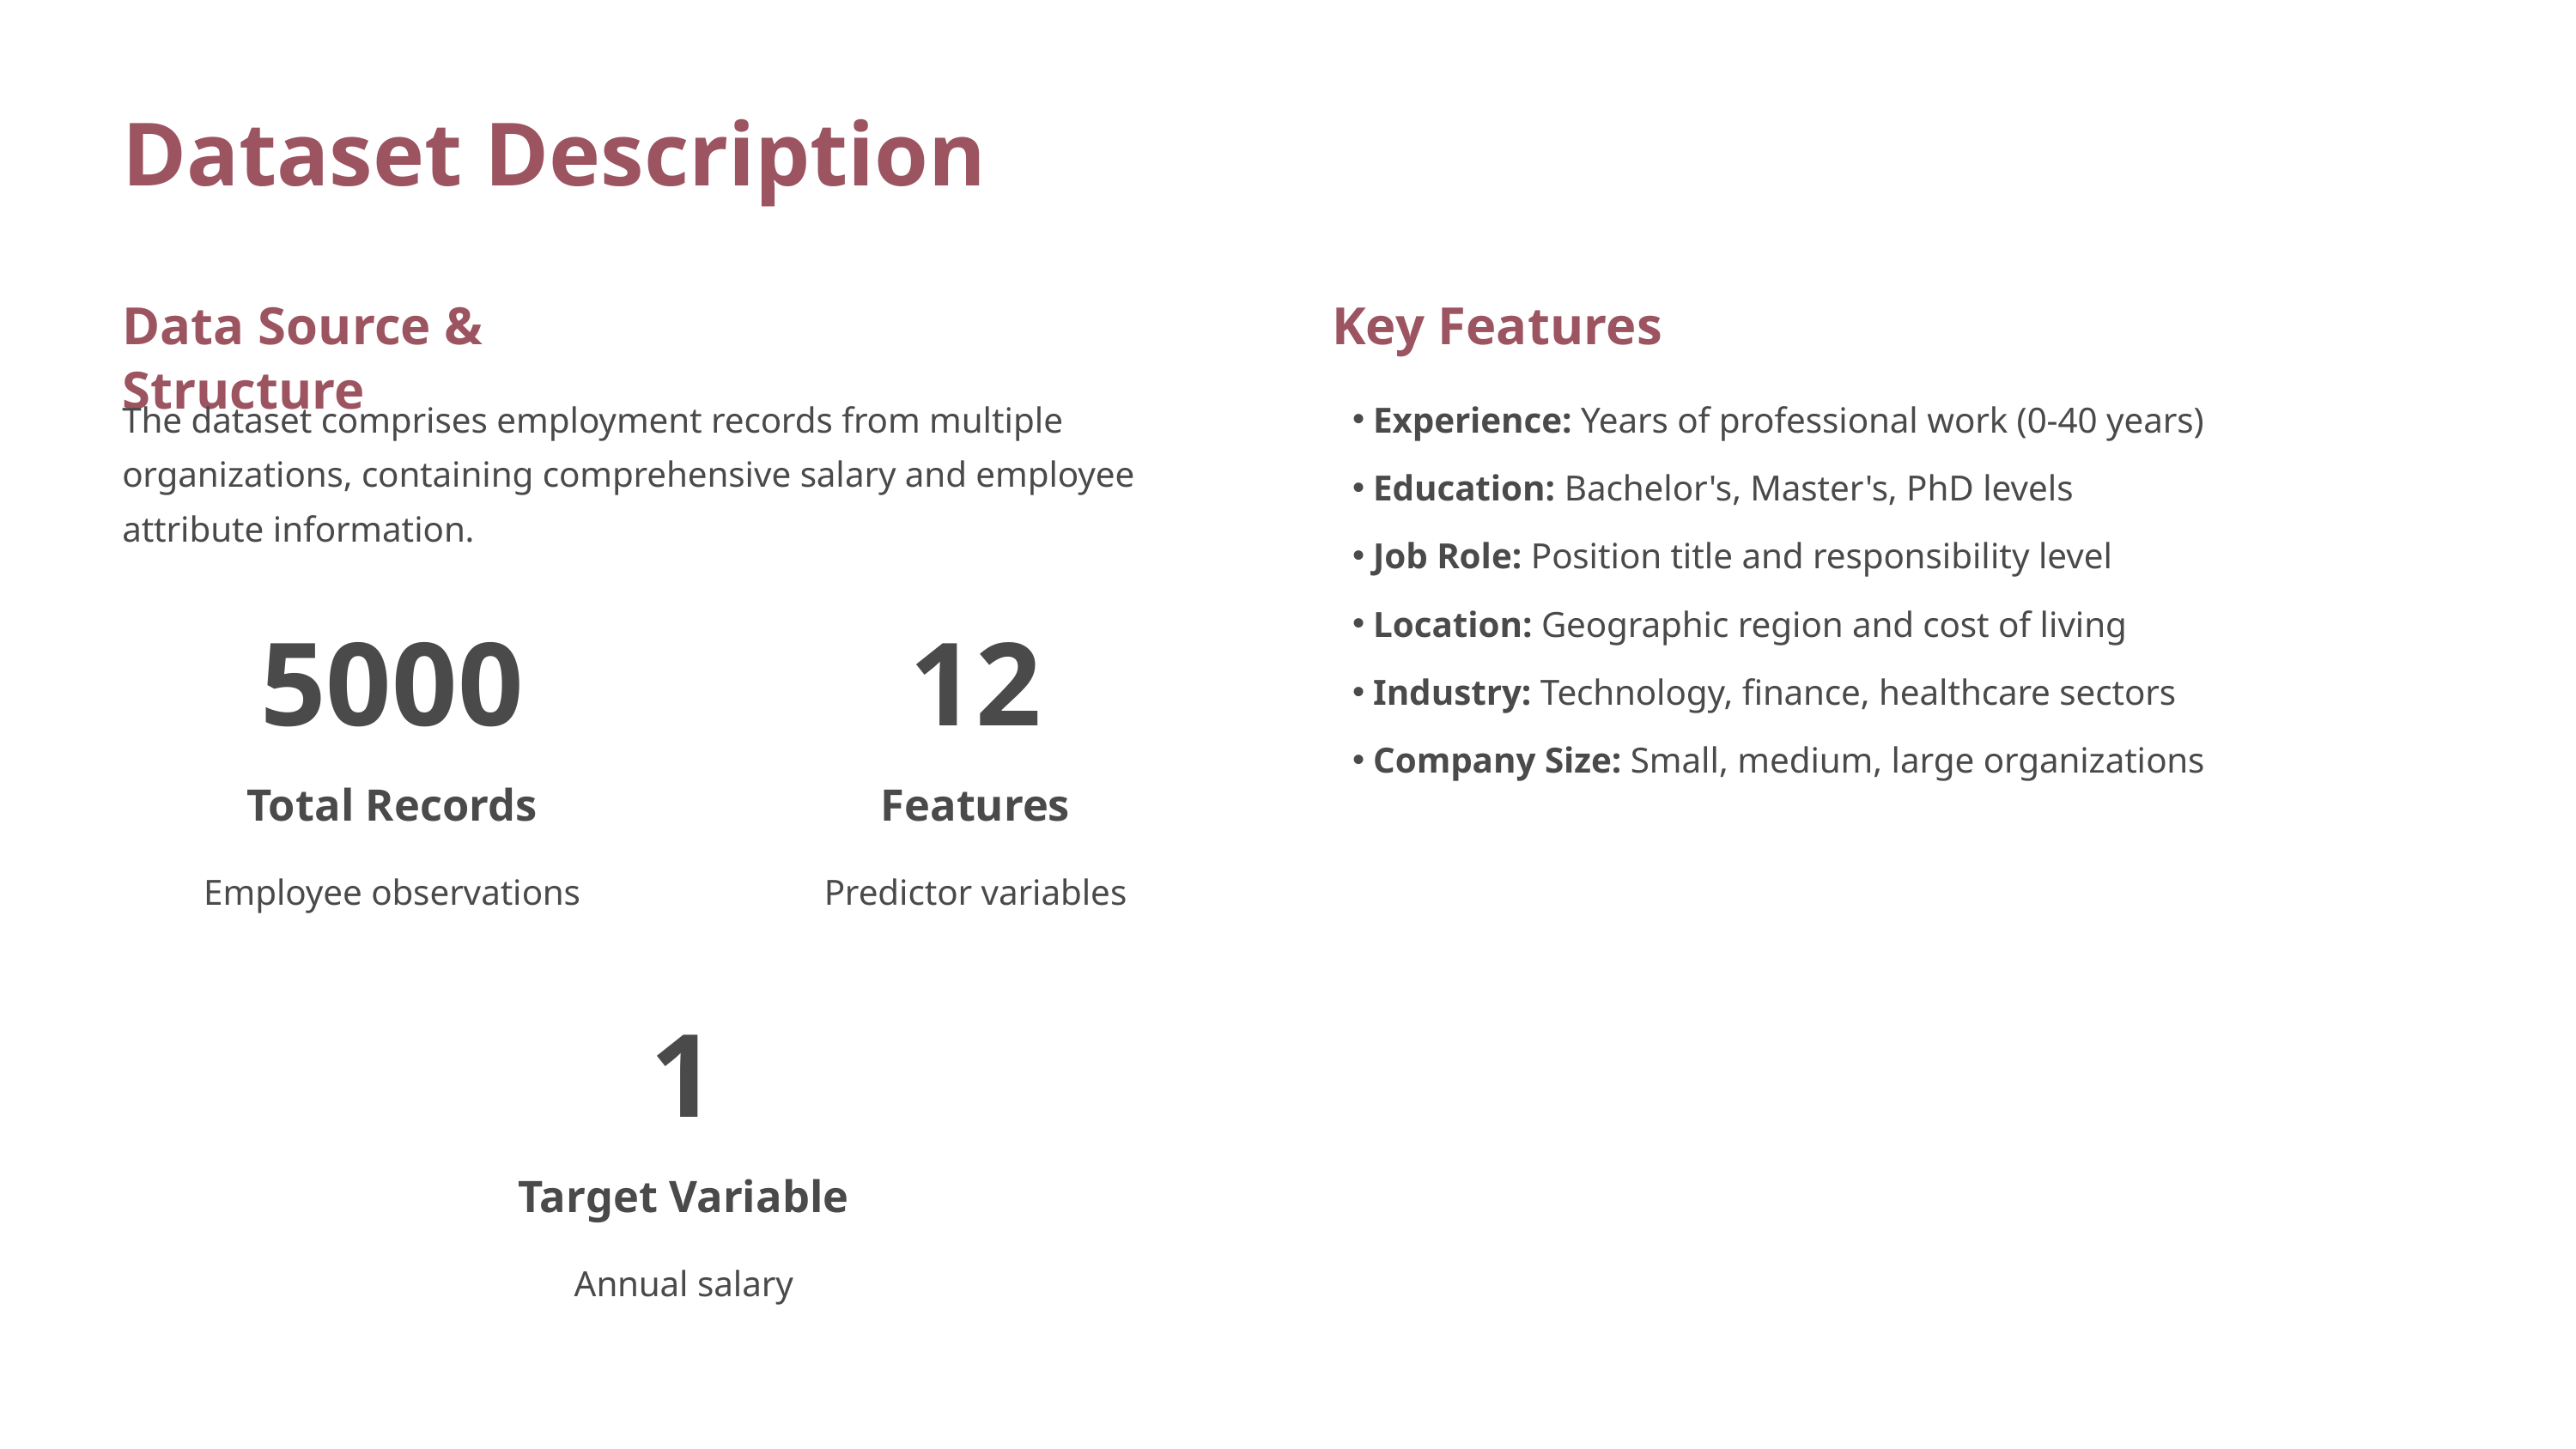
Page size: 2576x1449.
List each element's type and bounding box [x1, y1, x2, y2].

text_box [0, 0, 2576, 1449]
